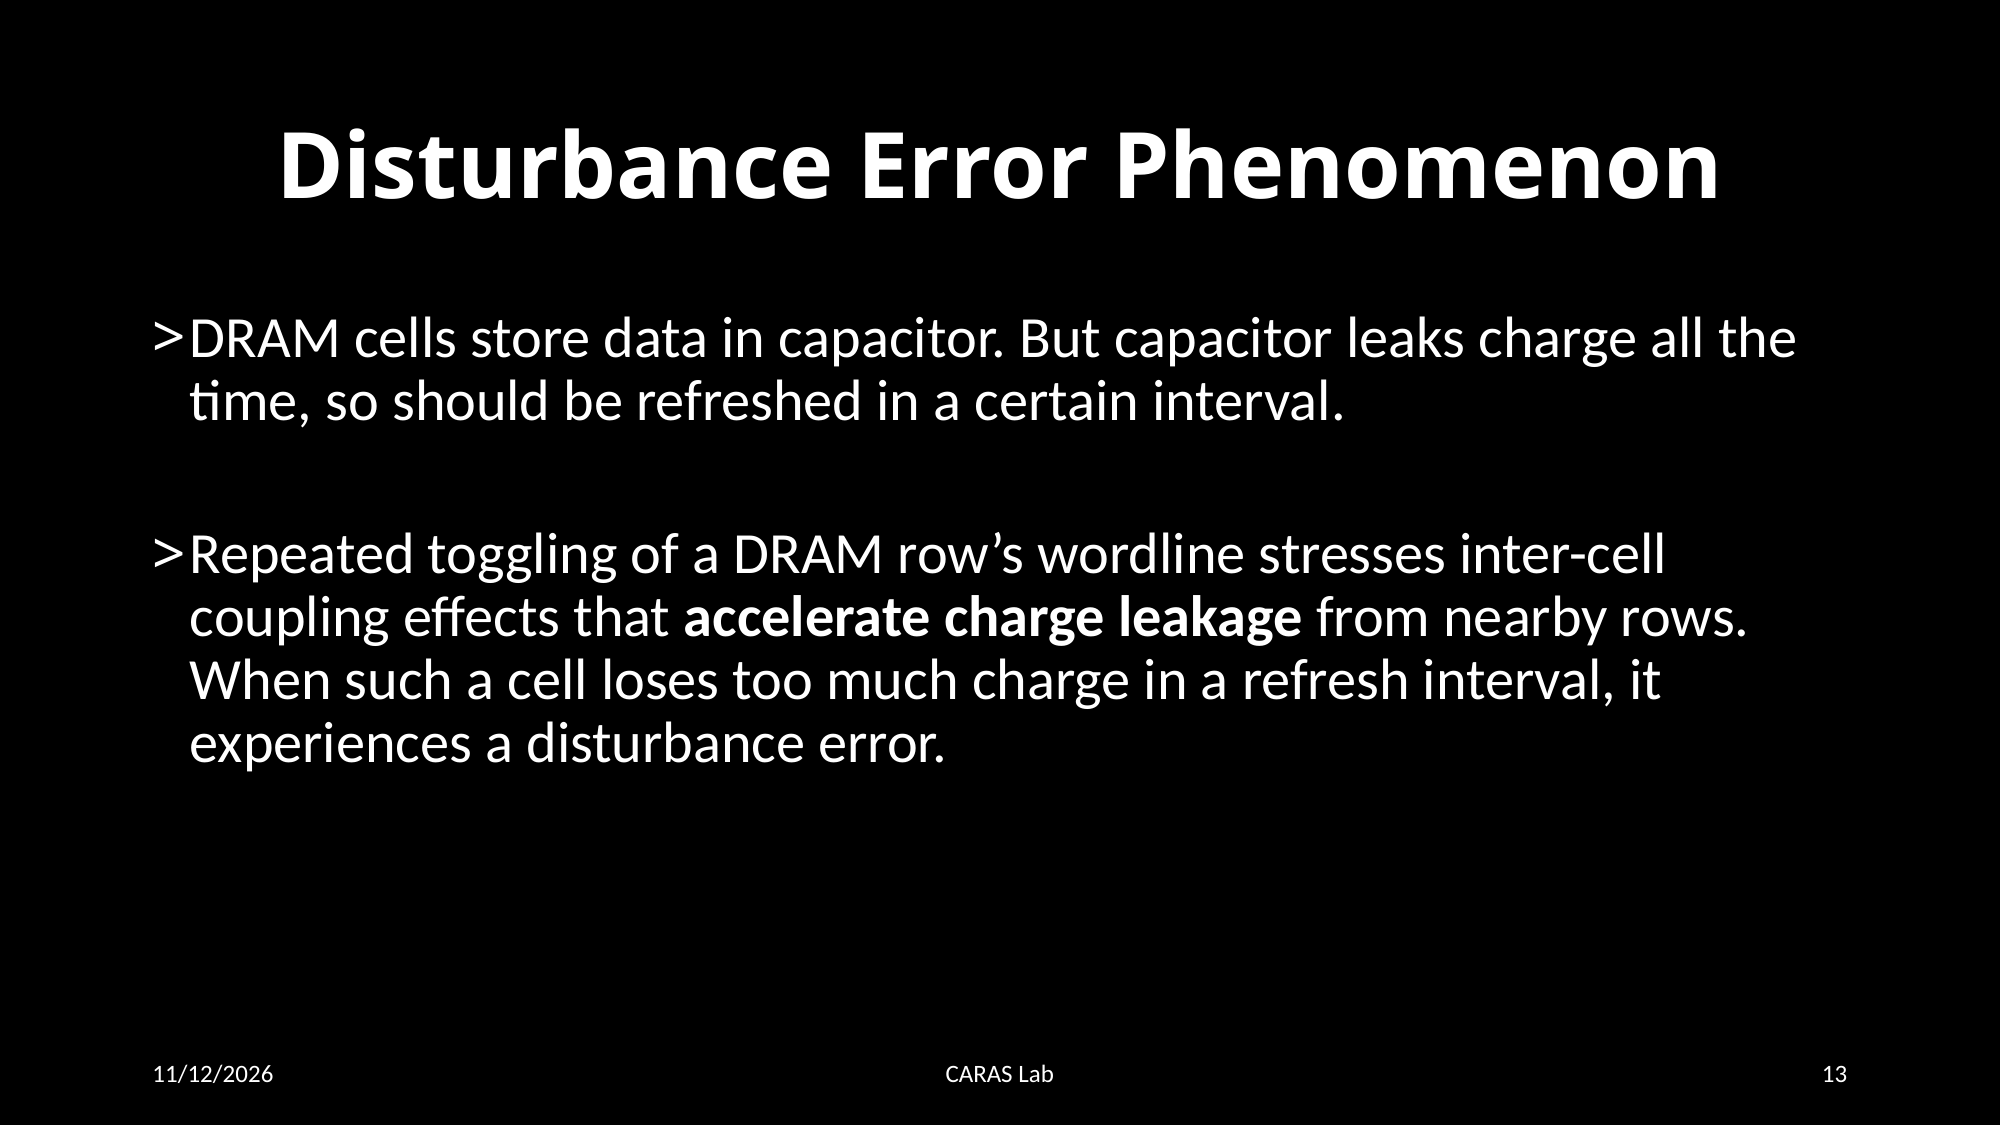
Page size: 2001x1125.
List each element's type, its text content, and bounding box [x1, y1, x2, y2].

slide_number 13 [1412, 1042, 1863, 1103]
list DRAM cells store data in capacitor. But capacitor leaks charge all the time, so should be refreshed in a certain interval. Repeated toggling of a DRAM row’s wordline stresses inter-cell coupling effects that accelerate charge leakage from nearby rows. When such a cell loses too much charge in a refresh interval, it experiences a disturbance error. [137, 299, 1863, 1014]
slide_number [137, 1042, 588, 1103]
footer CARAS Lab [662, 1042, 1338, 1103]
title Disturbance Error Phenomenon [137, 59, 1863, 278]
